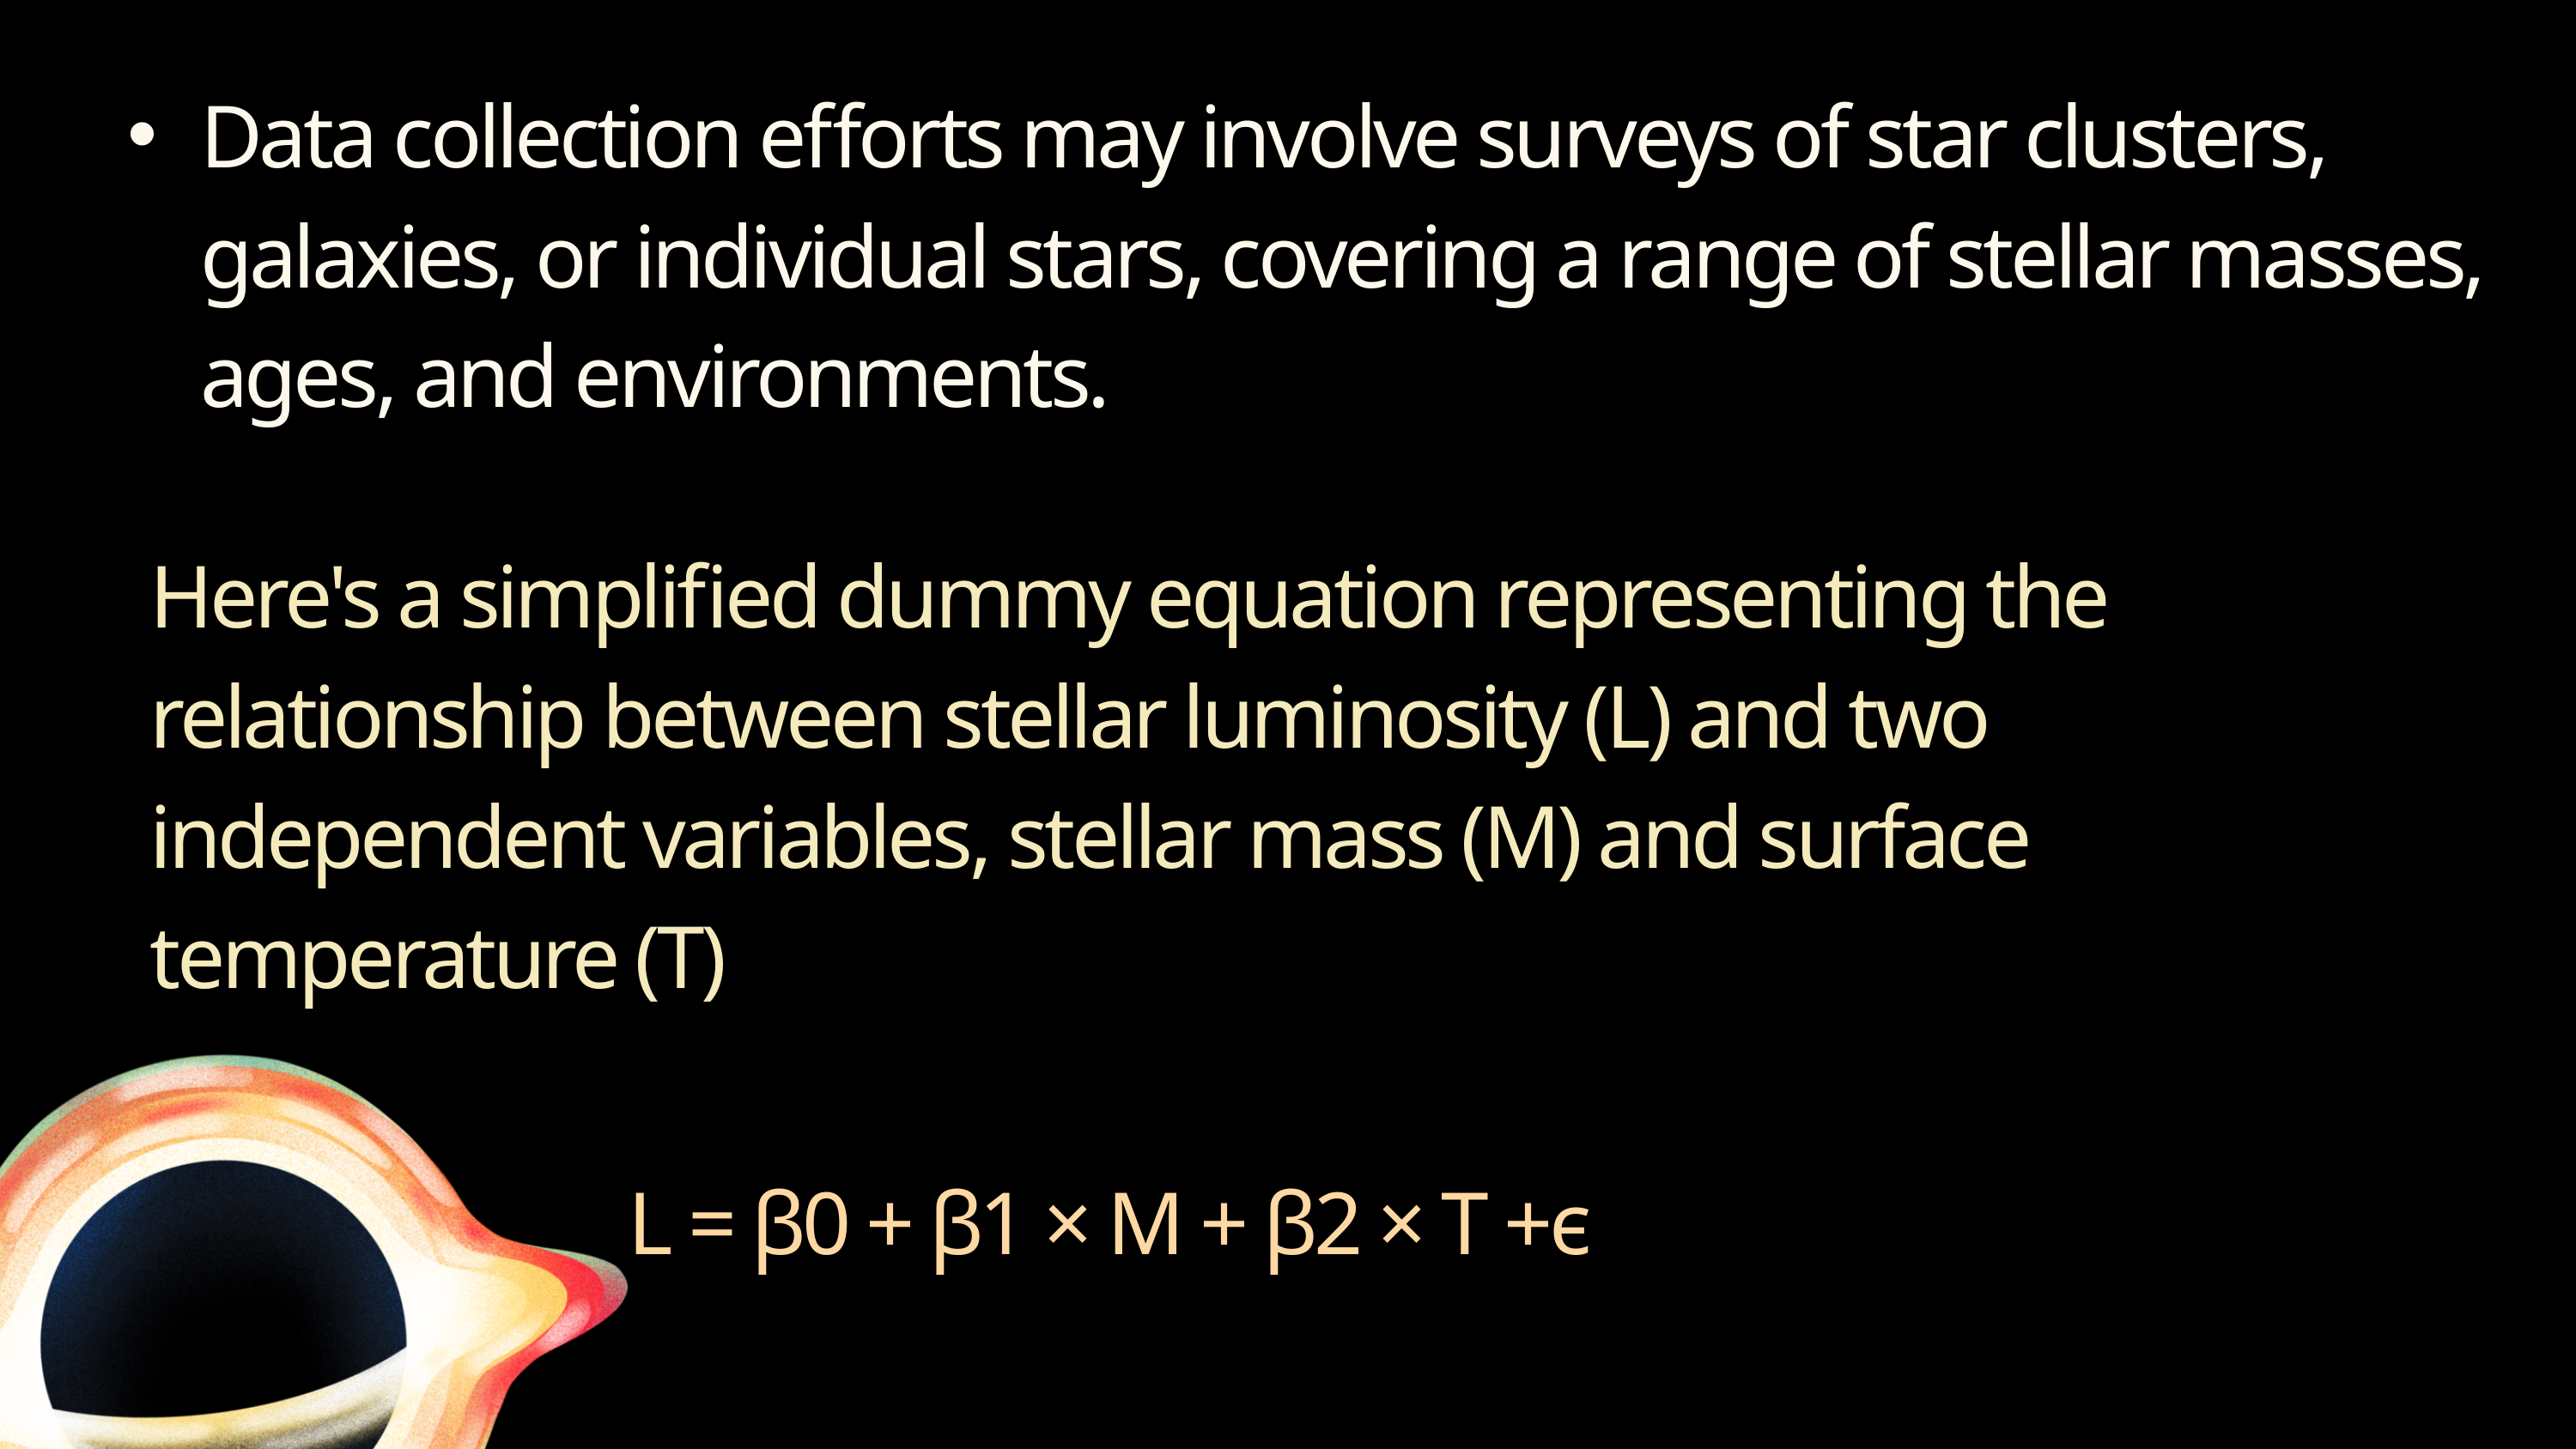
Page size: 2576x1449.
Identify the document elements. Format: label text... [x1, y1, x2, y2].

text_box Data collection efforts may involve surveys of star clusters, galaxies, or individual stars, covering a range of stellar masses, ages, and environments. [54, 64, 2522, 425]
text_box Here's a simplified dummy equation representing the relationship between stellar luminosity (L) and two independent variables, stellar mass (M) and surface temperature (T) [149, 524, 2432, 1006]
text_box [0, 1053, 629, 1449]
text_box L = β0 + β1 × M + β2 × T +ϵ [628, 1151, 1720, 1272]
